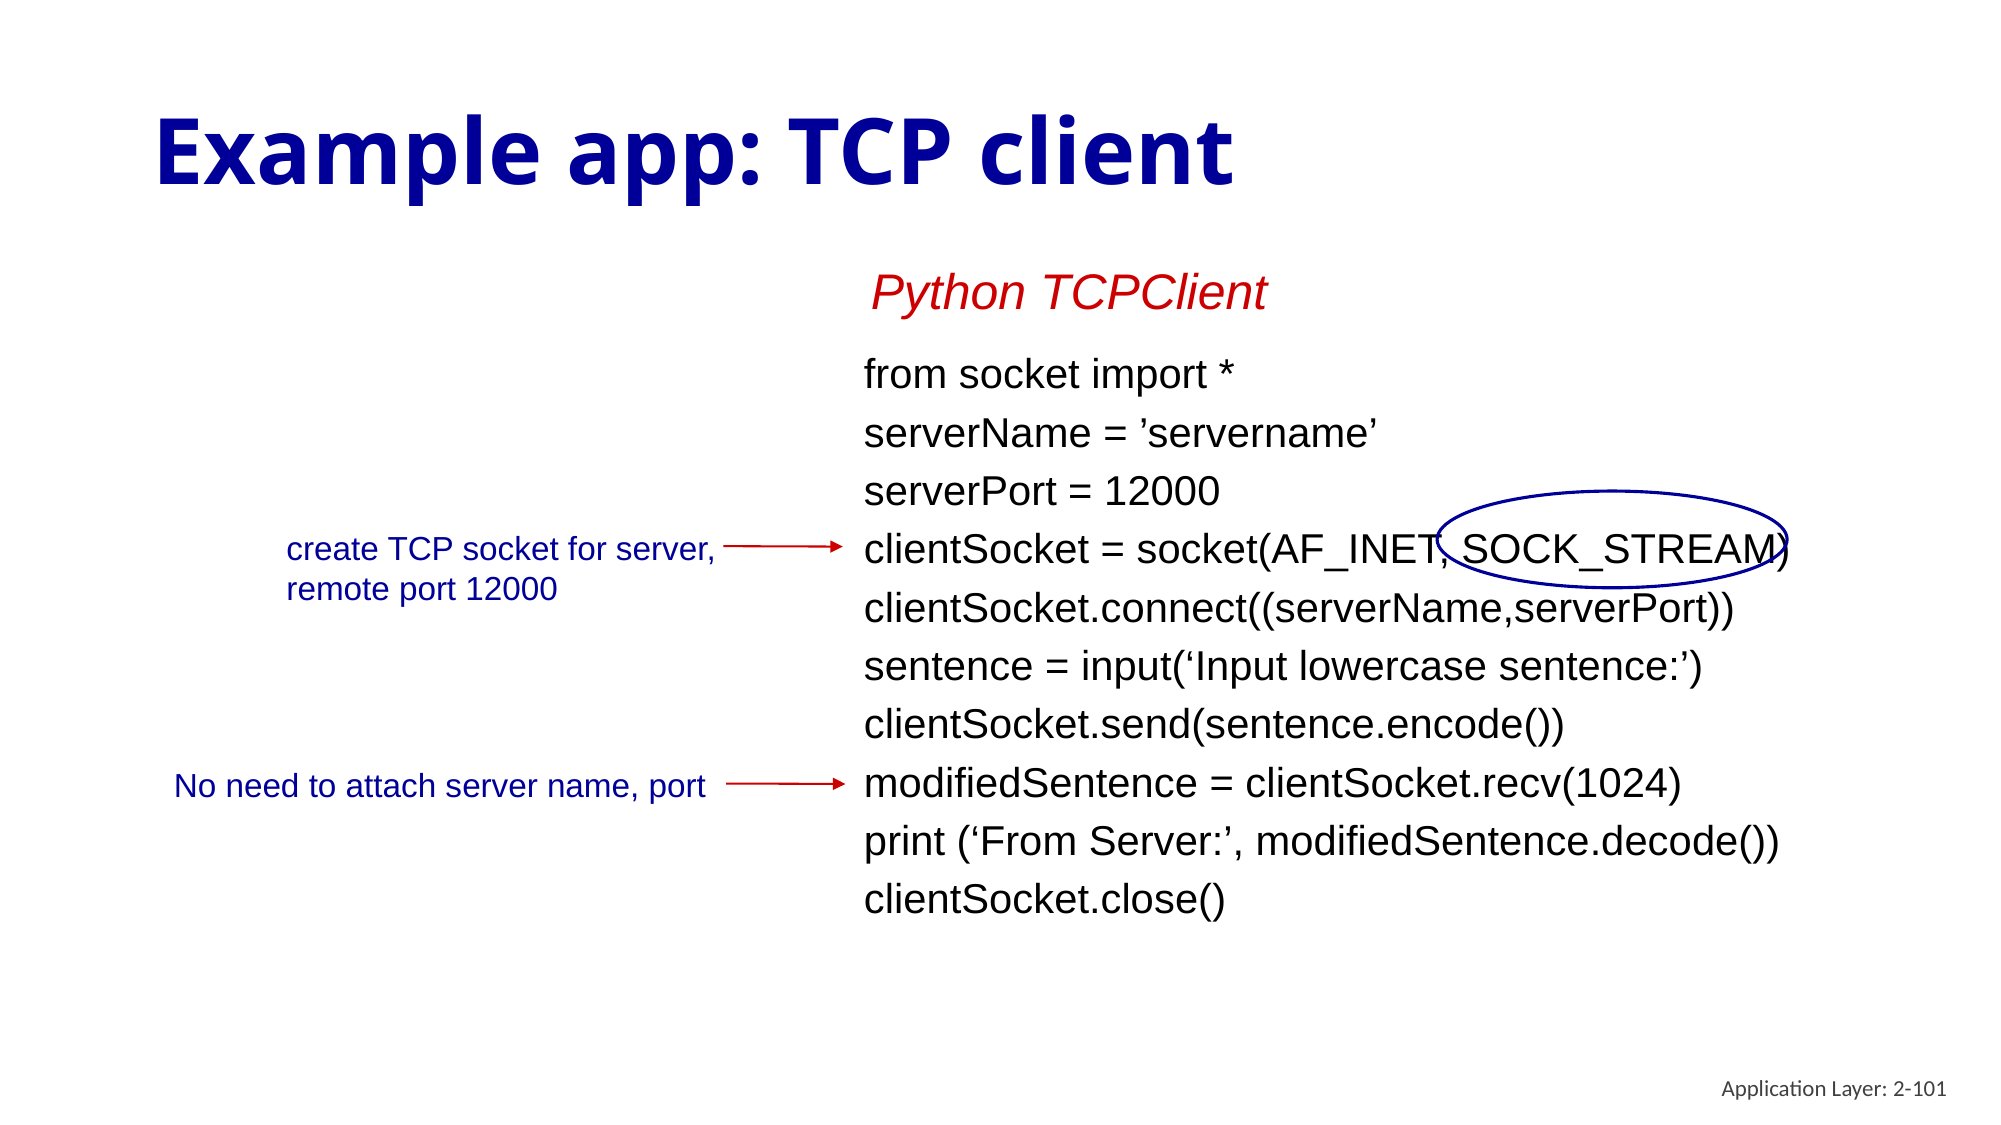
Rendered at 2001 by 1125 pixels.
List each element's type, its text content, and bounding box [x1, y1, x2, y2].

text_box Python TCPClient [856, 252, 1283, 328]
slide_number Application Layer: 2-101 [1512, 1056, 1963, 1117]
text_box [1437, 491, 1788, 588]
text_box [271, 519, 843, 616]
text_box from socket import * serverName = ’servername’ serverPort = 12000 clientSocket = socket(AF_INET, SOCK_STREAM) clientSocket.connect((serverName,serverPort)) sentence = input(‘Input lowercase sentence:’) clientSocket.send(sentence.encode()) modifiedSentence = clientSocket.recv(1024) print (‘From Server:’, modifiedSentence.decode()) clientSocket.close() [849, 331, 1806, 930]
title Example app: TCP client [137, 74, 1863, 221]
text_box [159, 757, 846, 813]
